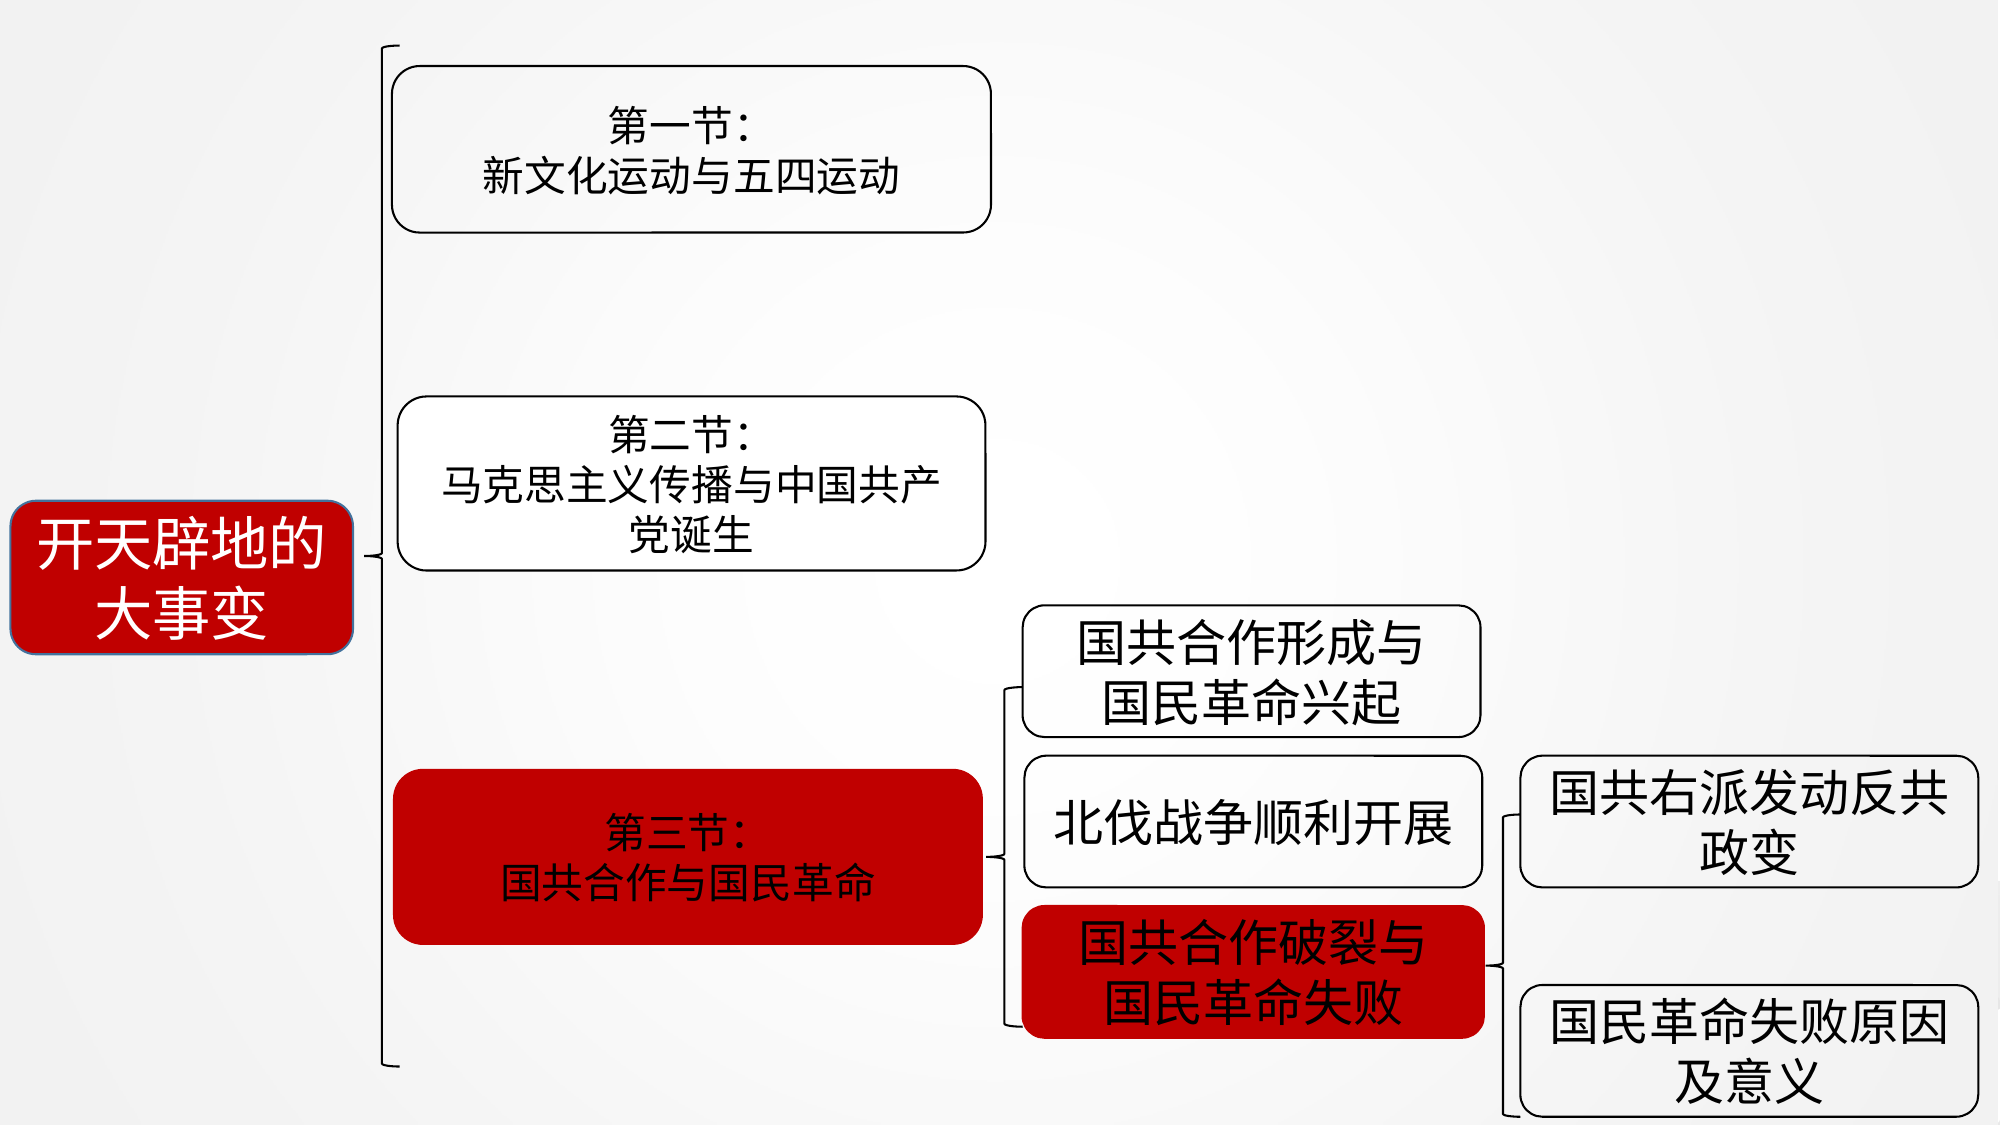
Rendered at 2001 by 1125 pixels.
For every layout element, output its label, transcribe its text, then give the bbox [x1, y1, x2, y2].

text_box 国民革命失败原因及意义 [1519, 983, 1980, 1118]
text_box 第一节： 新文化运动与五四运动 [390, 64, 993, 234]
text_box 第二节： 马克思主义传播与中国共产党诞生 [396, 395, 987, 572]
text_box [364, 44, 400, 1068]
picture [0, 0, 2000, 1125]
text_box [986, 686, 1023, 1028]
text_box 第三节： 国共合作与国民革命 [392, 768, 983, 945]
text_box 国共合作破裂与 国民革命失败 [1021, 904, 1485, 1039]
text_box 国共合作形成与 国民革命兴起 [1021, 604, 1482, 739]
text_box 北伐战争顺利开展 [1023, 754, 1484, 889]
text_box 国共右派发动反共政变 [1519, 754, 1980, 889]
text_box 开天辟地的大事变 [9, 499, 355, 656]
text_box [1485, 813, 1521, 1118]
